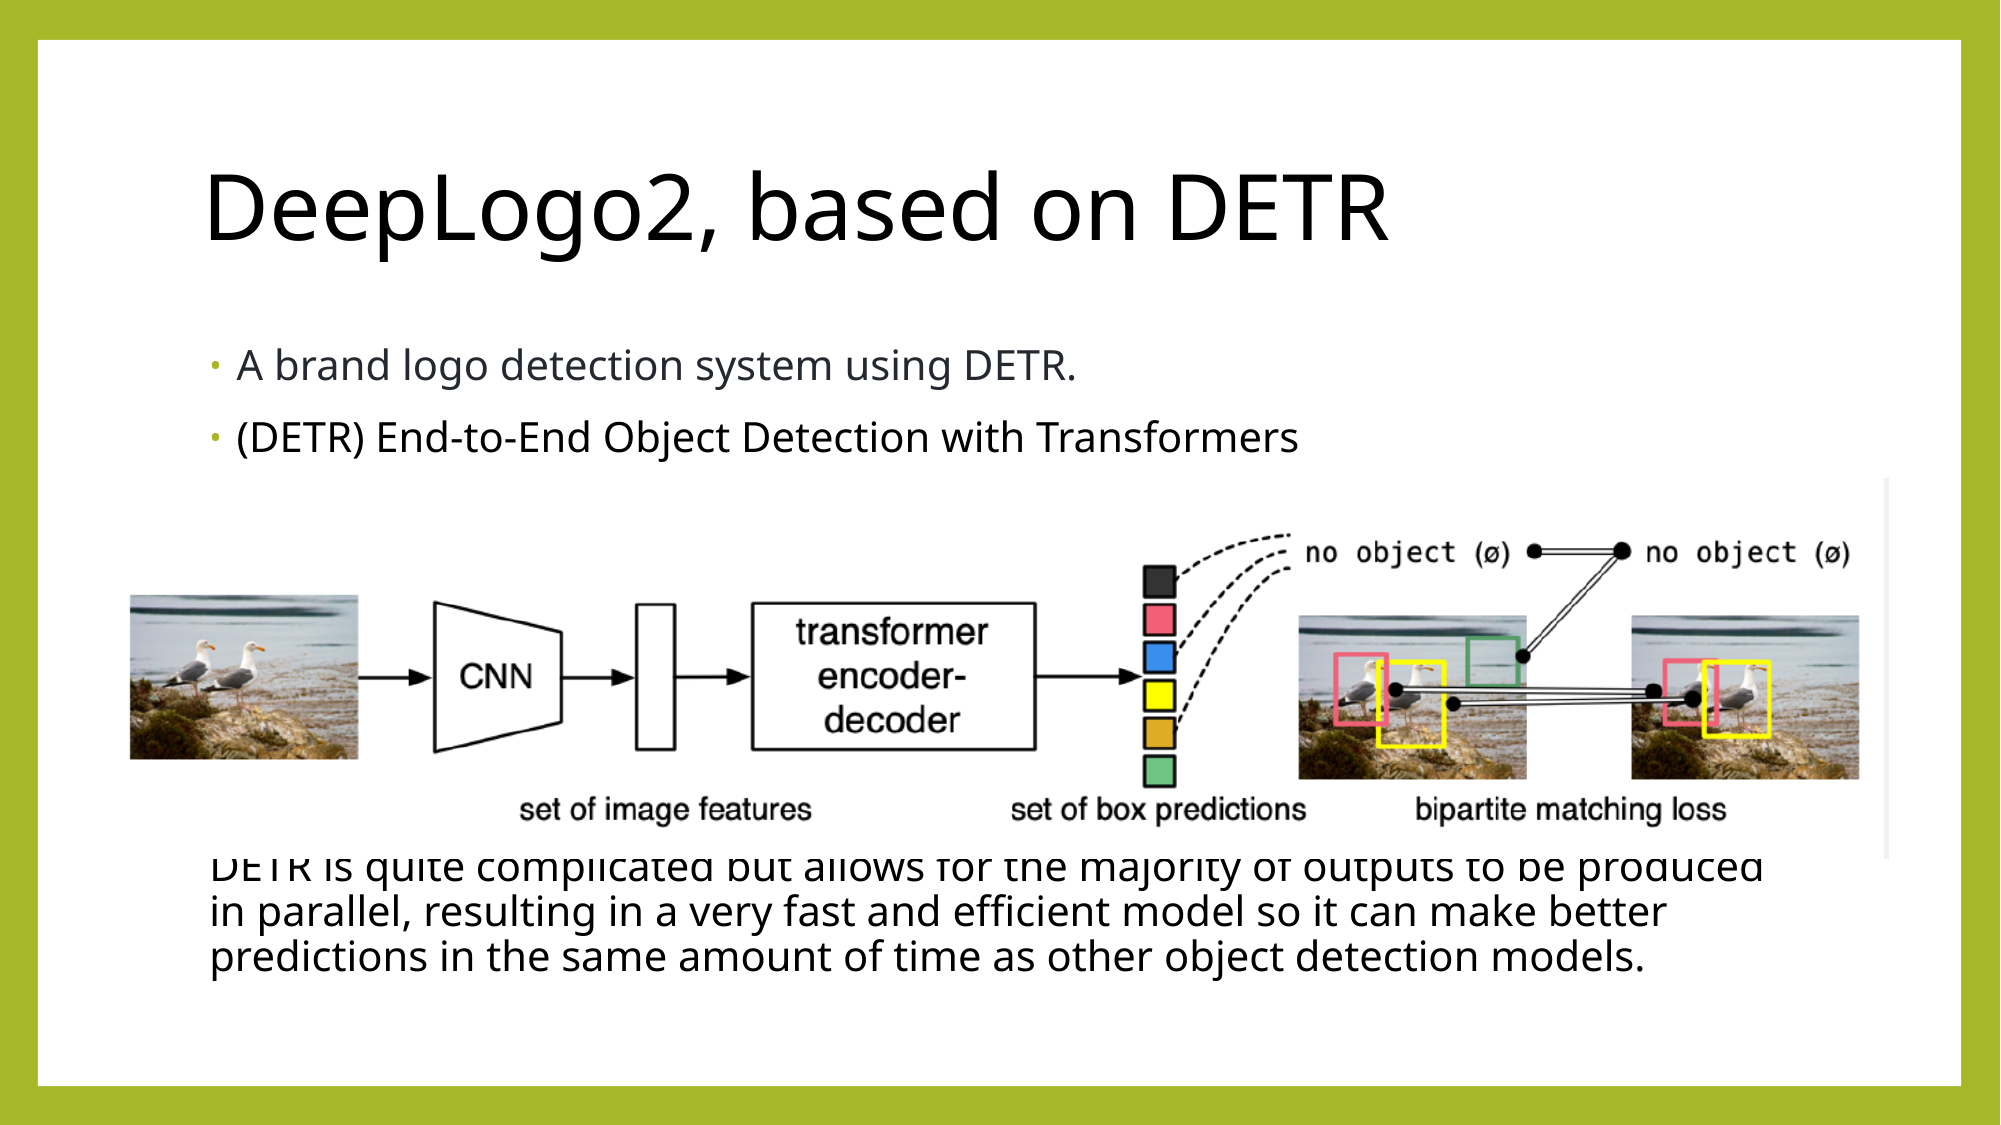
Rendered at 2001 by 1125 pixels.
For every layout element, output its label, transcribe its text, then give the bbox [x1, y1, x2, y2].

picture [106, 478, 1889, 859]
list A brand logo detection system using DETR. (DETR) End-to-End Object Detection with Transformers DETR is quite complicated but allows for the majority of outputs to be produced in parallel, resulting in a very fast and efficient model so it can make better predictions in the same amount of time as other object detection models. [187, 337, 1808, 477]
title DeepLogo2, based on DETR [187, 99, 1808, 323]
list A brand logo detection system using DETR. (DETR) End-to-End Object Detection with Transformers DETR is quite complicated but allows for the majority of outputs to be produced in parallel, resulting in a very fast and efficient model so it can make better predictions in the same amount of time as other object detection models. [187, 870, 1808, 1000]
